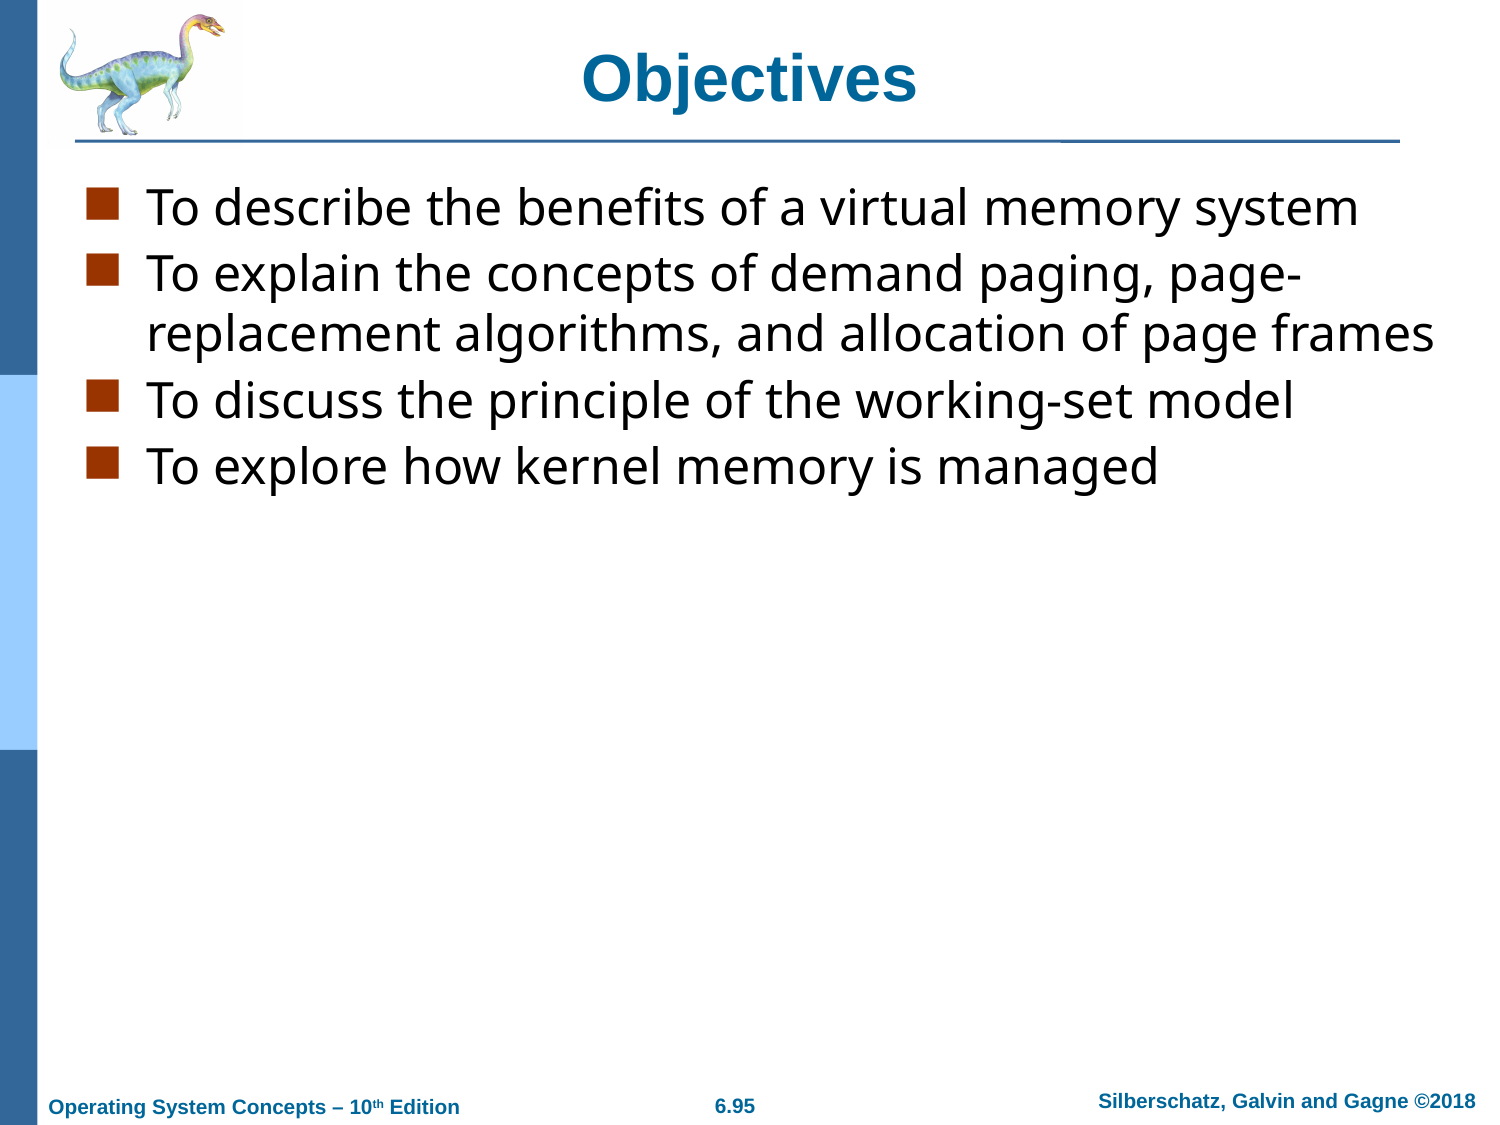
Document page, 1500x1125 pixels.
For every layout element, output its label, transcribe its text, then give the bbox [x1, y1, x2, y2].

list To describe the benefits of a virtual memory system To explain the concepts of demand paging, page-replacement algorithms, and allocation of page frames To discuss the principle of the working-set model To explore how kernel memory is managed [75, 168, 1457, 912]
picture [46, 0, 243, 149]
title Objectives [75, 27, 1425, 123]
